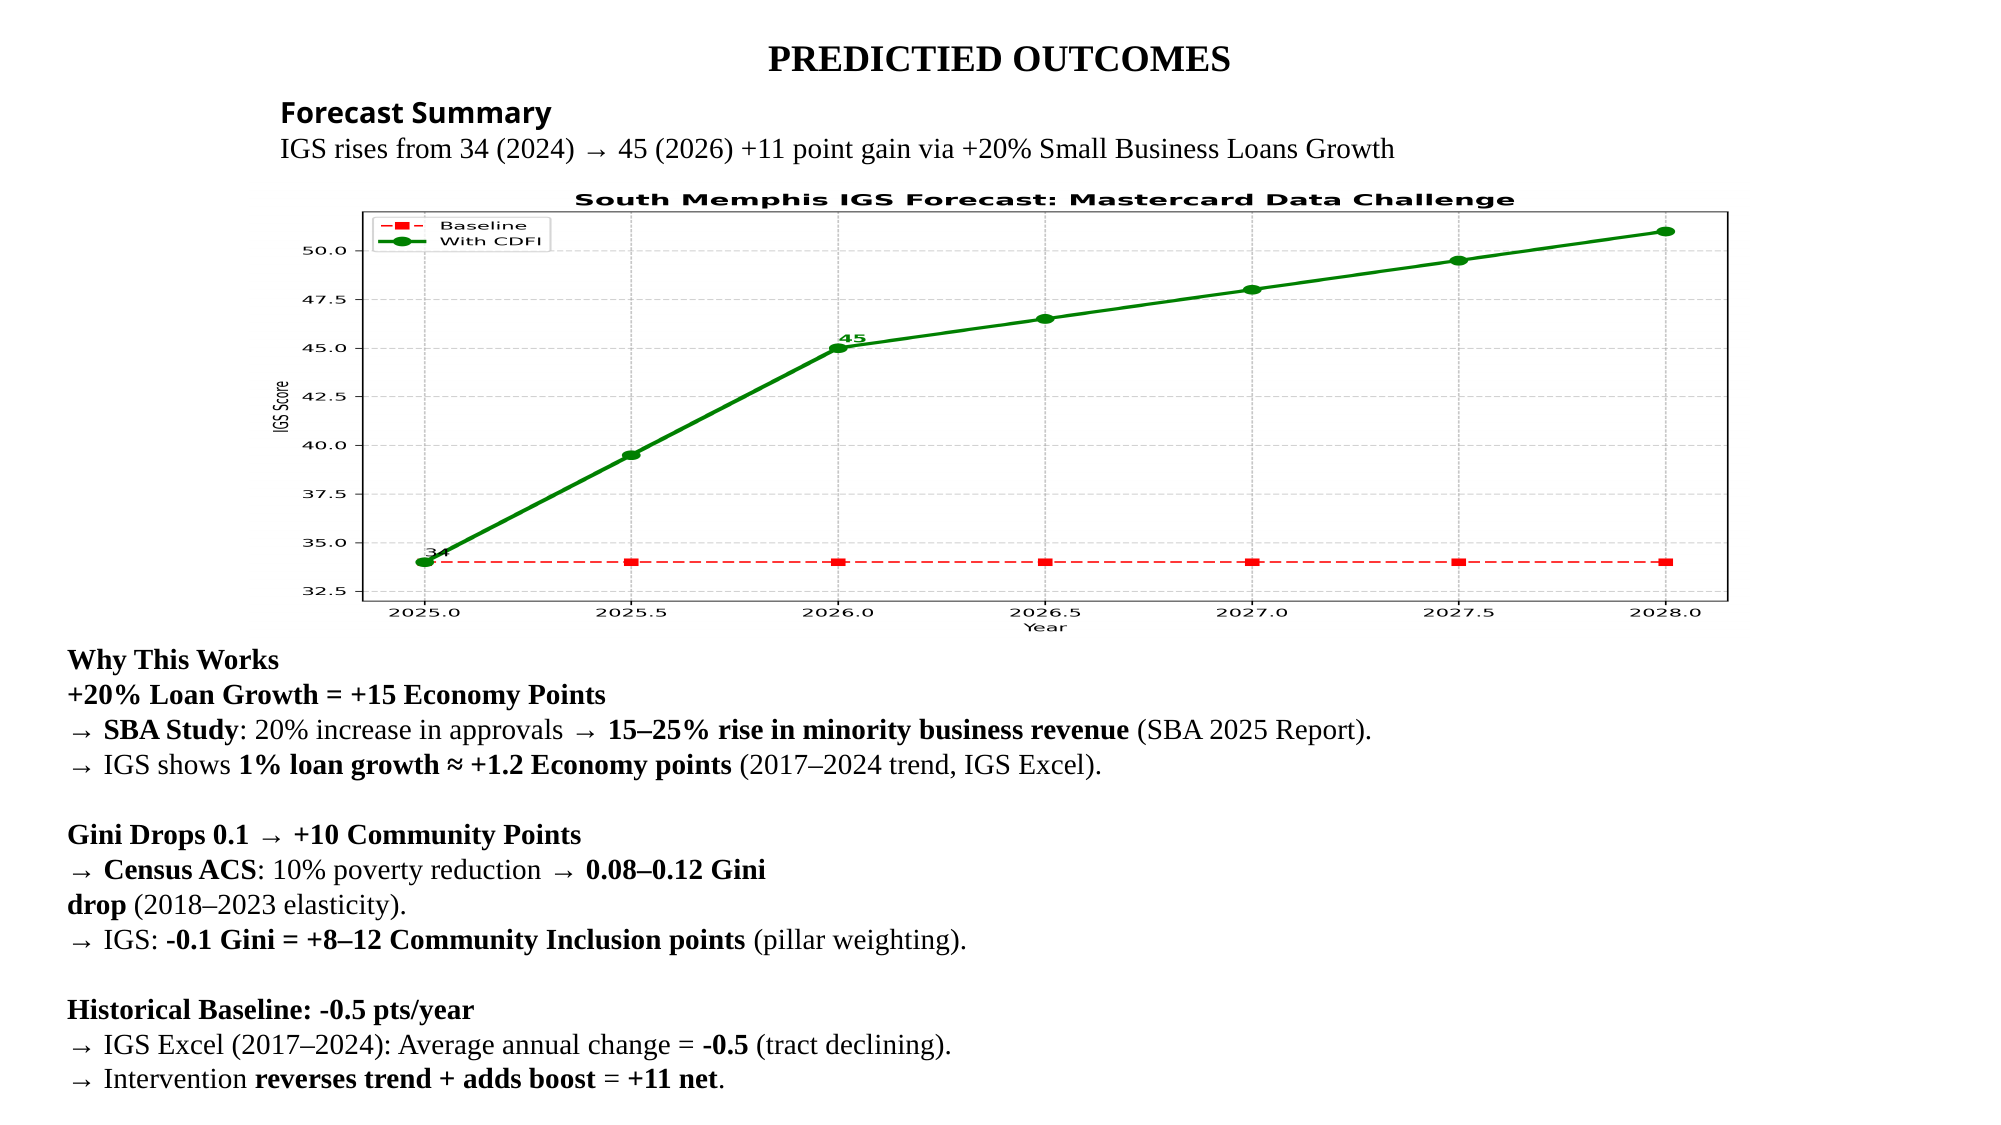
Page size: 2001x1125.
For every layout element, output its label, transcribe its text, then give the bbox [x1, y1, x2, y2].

picture [249, 181, 1751, 646]
text_box Forecast Summary IGS rises from 34 (2024) → 45 (2026) +11 point gain via +20% Small Business Loans Growth [265, 86, 1412, 172]
text_box PREDICTIED OUTCOMES [753, 26, 1247, 86]
text_box Why This Works +20% Loan Growth = +15 Economy Points → SBA Study: 20% increase in approvals → 15–25% rise in minority business revenue (SBA 2025 Report). → IGS shows 1% loan growth ≈ +1.2 Economy points (2017–2024 trend, IGS Excel). Gini Drops 0.1 → +10 Community Points → Census ACS: 10% poverty reduction → 0.08–0.12 Gini drop (2018–2023 elasticity). → IGS: -0.1 Gini = +8–12 Community Inclusion points (pillar weighting). Historical Baseline: -0.5 pts/year → IGS Excel (2017–2024): Average annual change = -0.5 (tract declining). → Intervention reverses trend + adds boost = +11 net. [52, 632, 1792, 1103]
